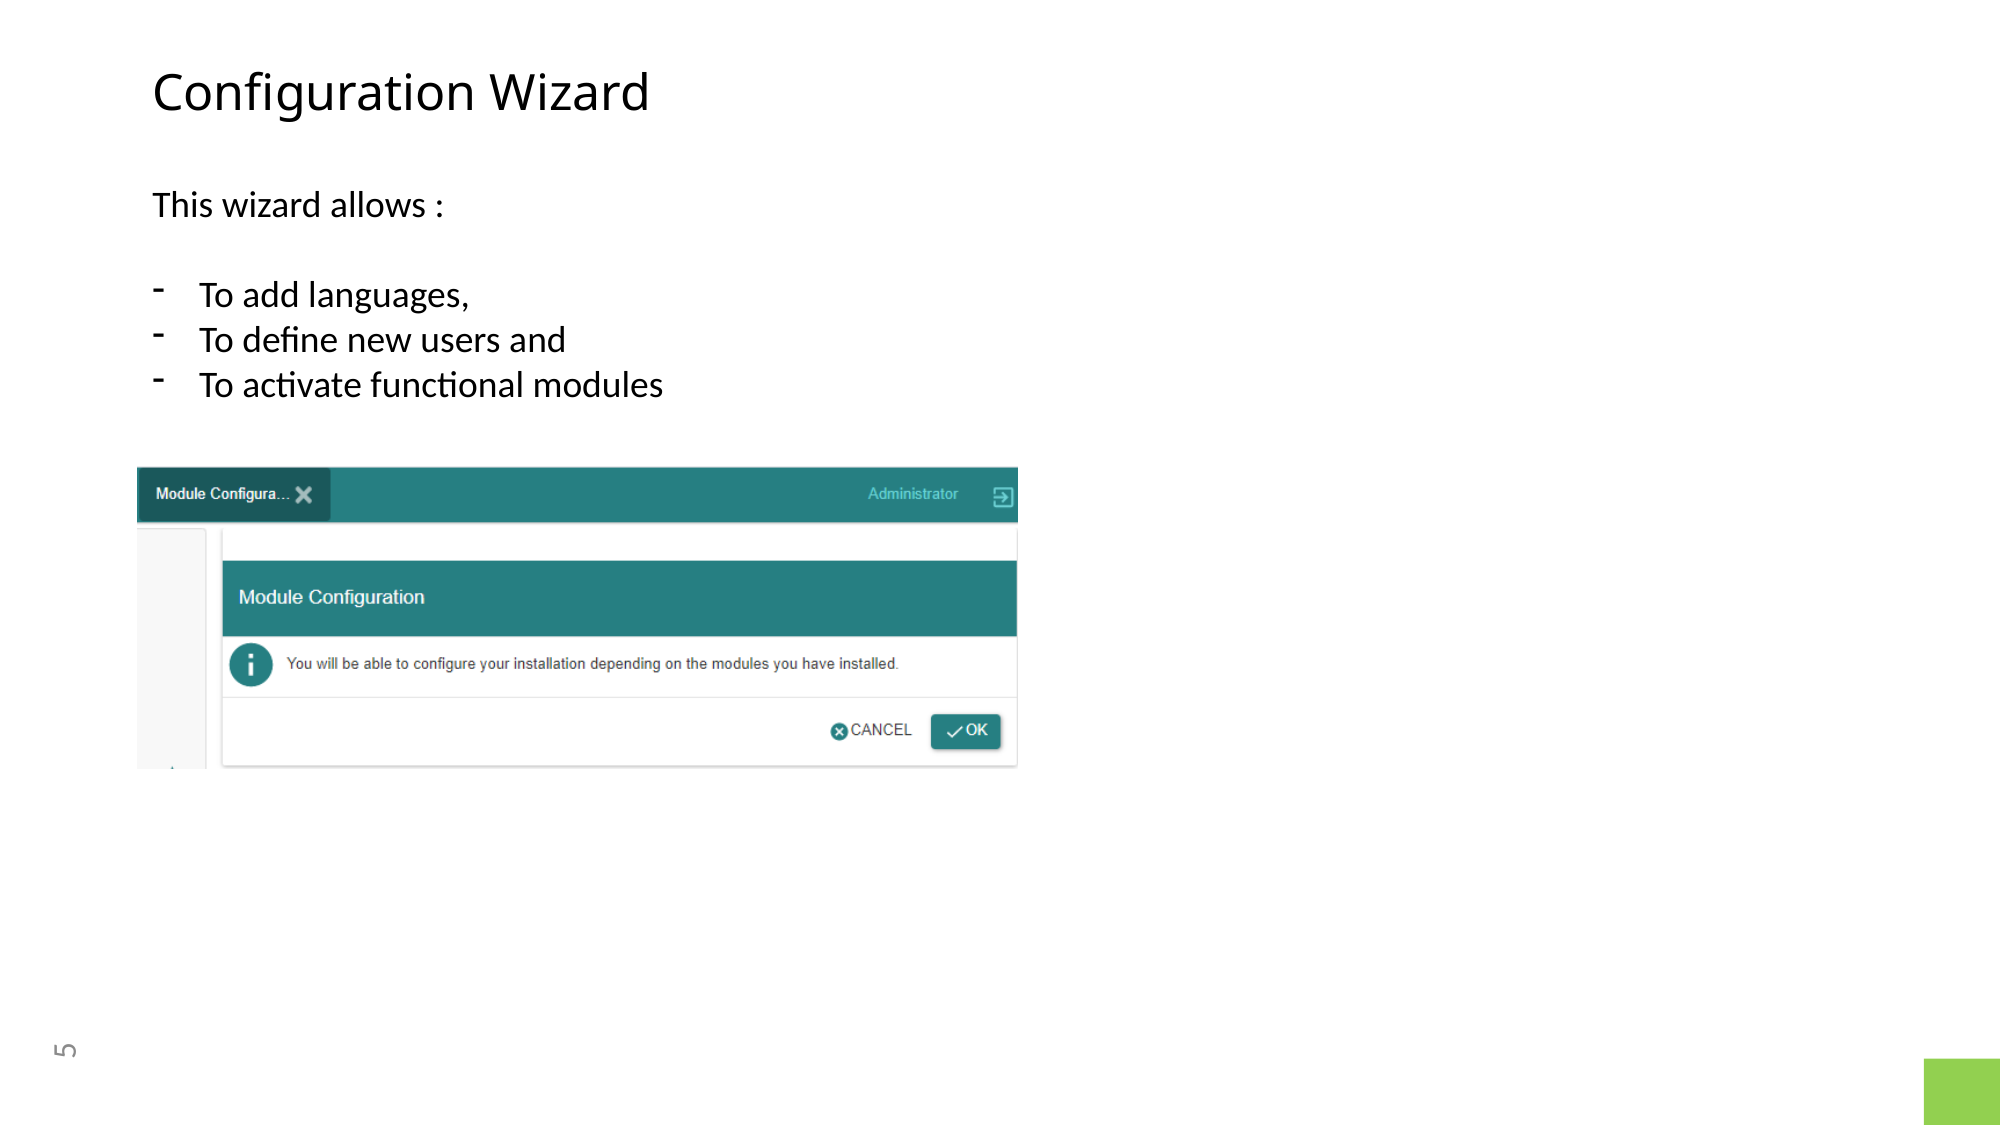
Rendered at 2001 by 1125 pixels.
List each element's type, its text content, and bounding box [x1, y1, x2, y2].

text_box This wizard allows : To add languages, To define new users and To activate functional modules [137, 172, 1751, 413]
text_box [1923, 1058, 2000, 1125]
slide_number 5 [32, 995, 93, 1108]
picture [137, 463, 1019, 769]
title Configuration Wizard [137, 59, 1863, 136]
